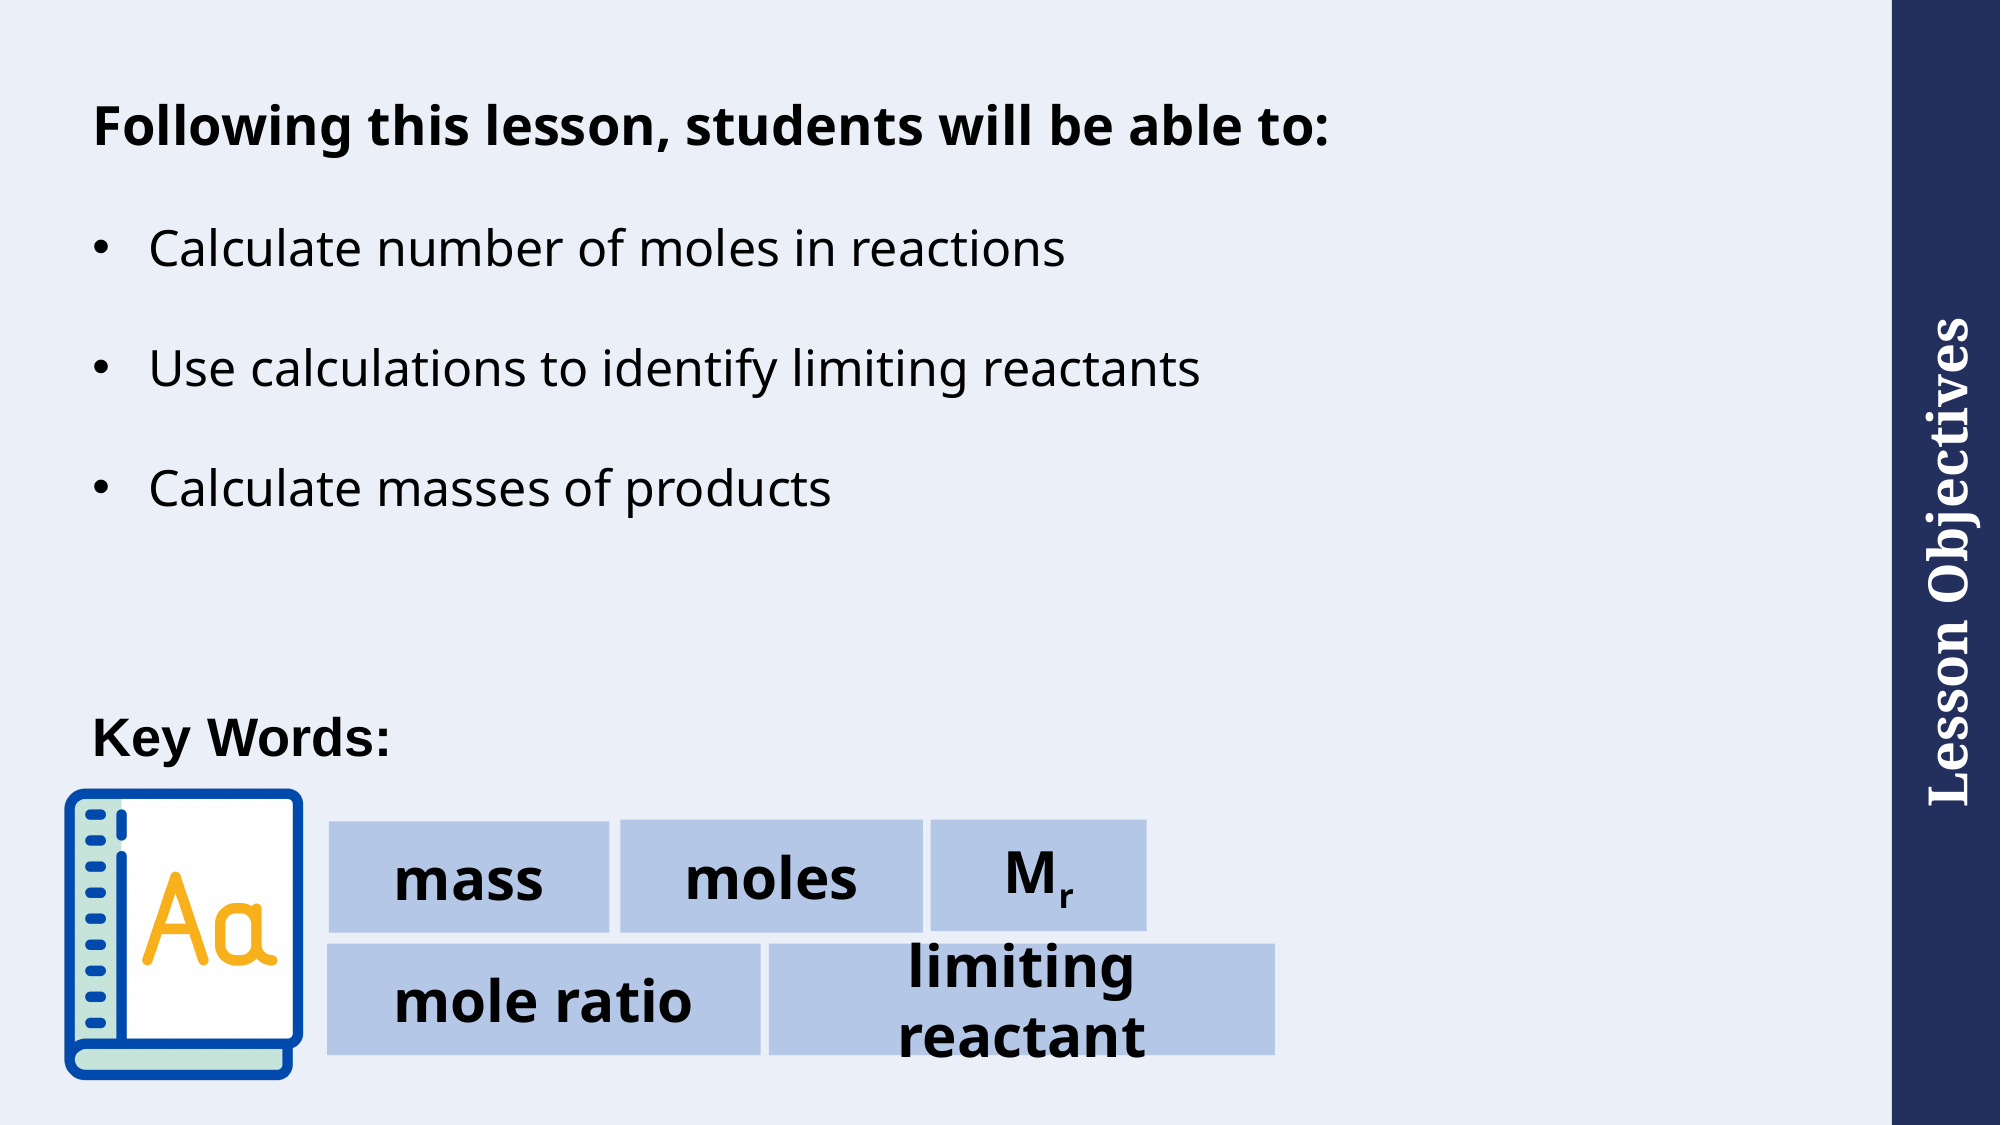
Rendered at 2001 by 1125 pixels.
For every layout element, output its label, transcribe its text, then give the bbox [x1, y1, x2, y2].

text_box Following this lesson, students will be able to: [77, 91, 1428, 210]
picture [0, 777, 406, 1095]
text_box Calculate number of moles in reactions Use calculations to identify limiting reactants Calculate masses of products [77, 209, 1820, 584]
text_box Key Words: [77, 702, 1428, 821]
text_box limiting reactant [768, 943, 1276, 1056]
text_box mass [406, 820, 610, 934]
text_box mole ratio [406, 943, 762, 1056]
text_box moles [619, 819, 924, 934]
text_box Mr [929, 819, 1148, 932]
